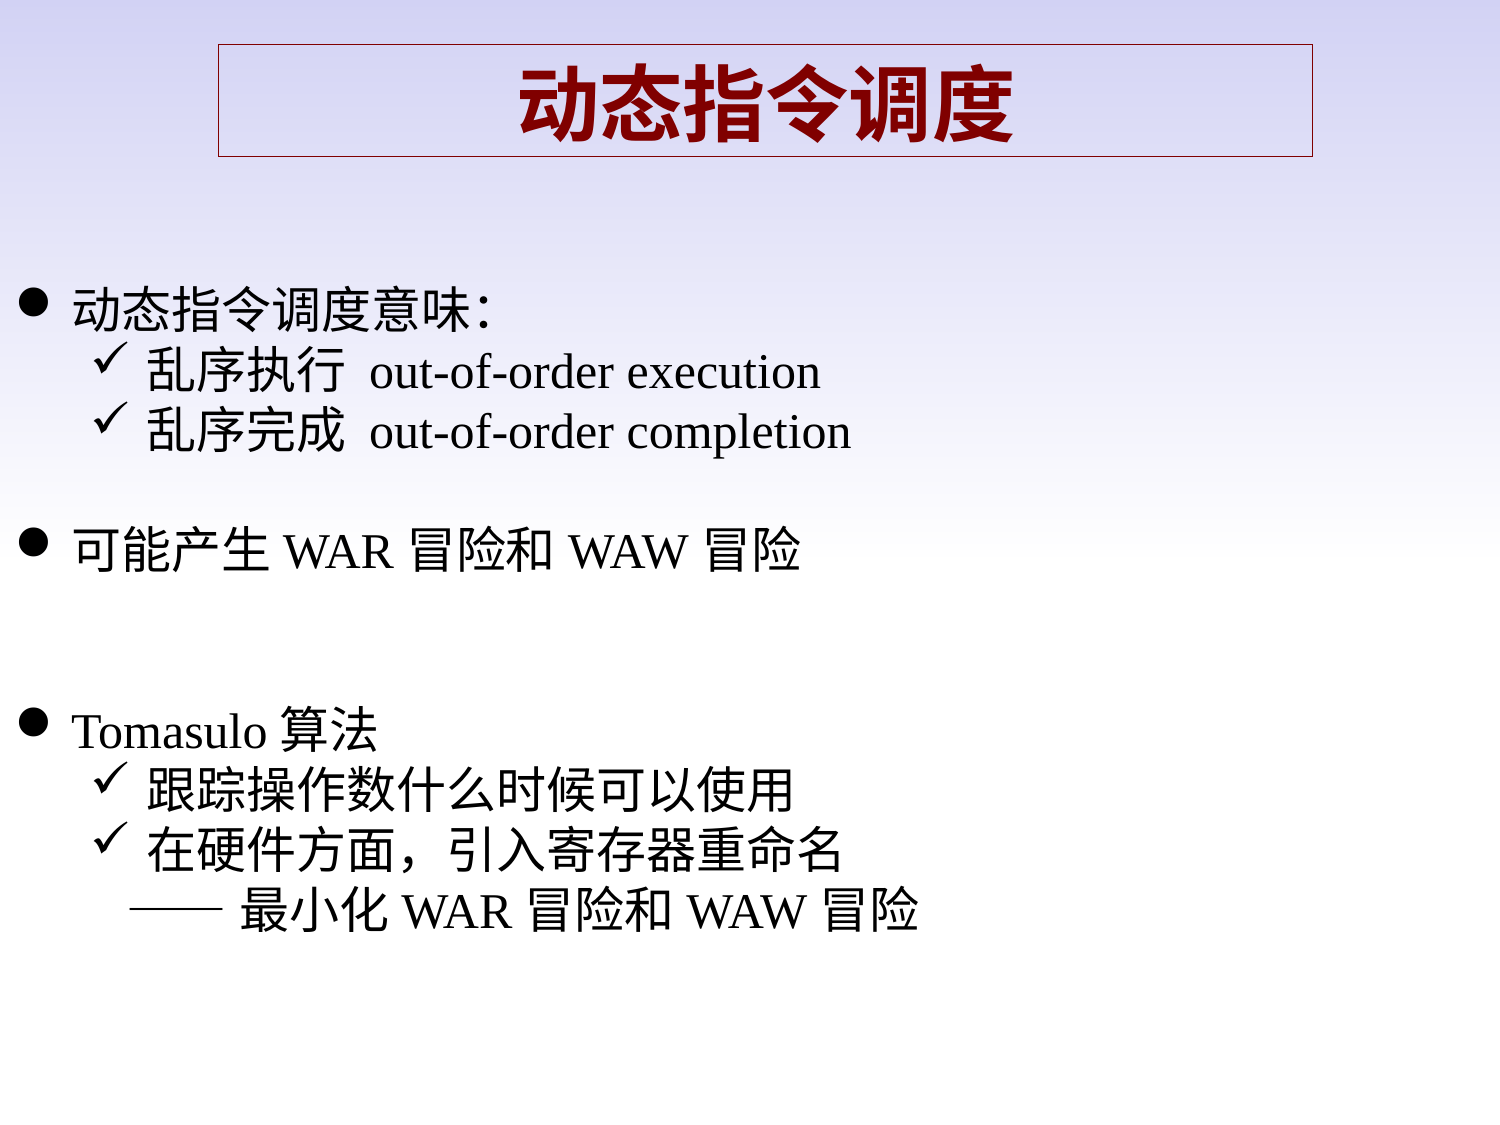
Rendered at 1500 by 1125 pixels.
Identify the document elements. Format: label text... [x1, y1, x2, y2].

text_box 动态指令调度意味： 乱序执行 out-of-order execution 乱序完成 out-of-order completion 可能产生WAR冒险和WAW冒险 Tomasulo算法 跟踪操作数什么时候可以使用 在硬件方面，引入寄存器重命名 ——最小化WAR冒险和WAW冒险 [0, 270, 1500, 1036]
text_box 动态指令调度 [218, 44, 1313, 157]
